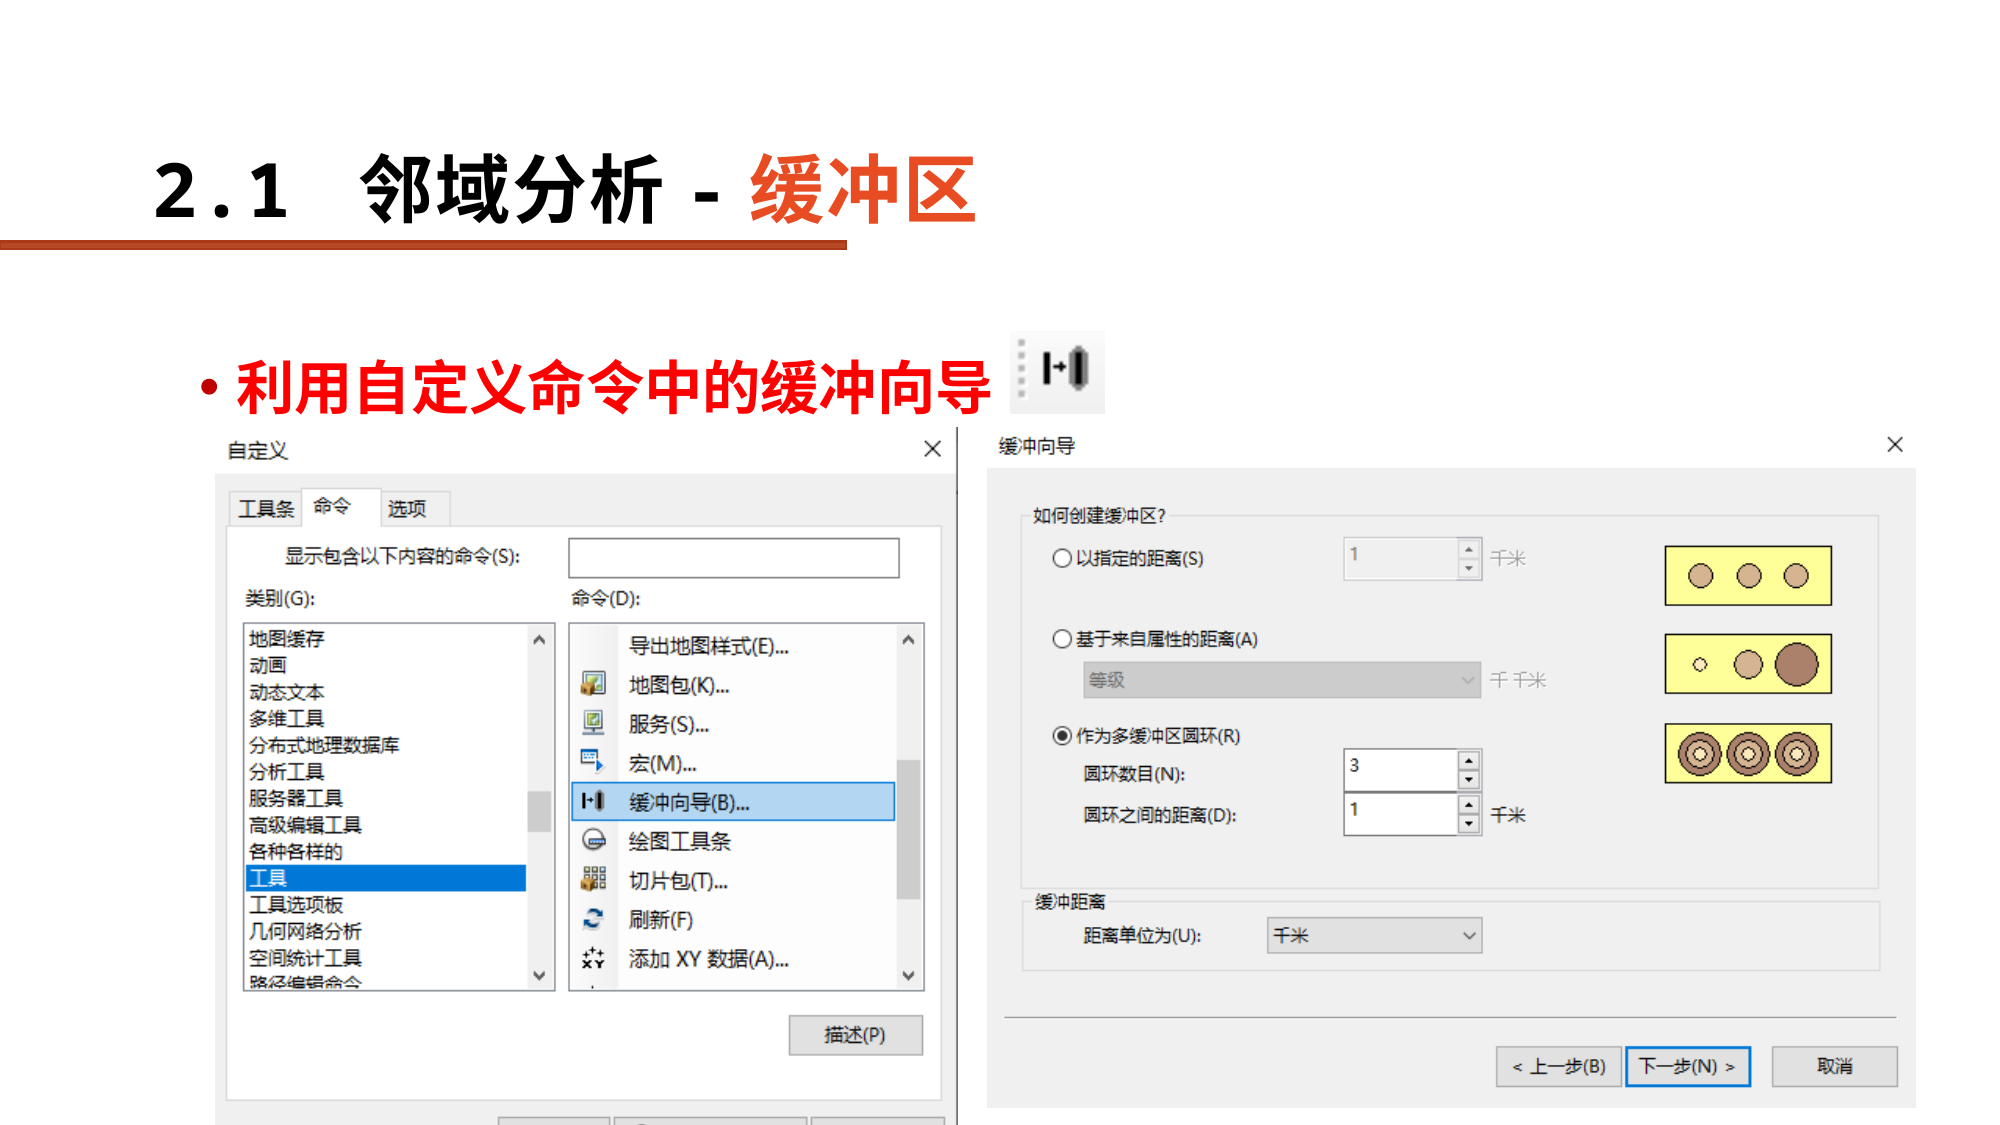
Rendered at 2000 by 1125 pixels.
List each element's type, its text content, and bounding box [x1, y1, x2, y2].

picture [1010, 331, 1105, 414]
picture [987, 427, 1916, 1108]
list 利用自定义命令中的缓冲向导 [184, 326, 1684, 1002]
title 2.1 邻域分析-缓冲区 [137, 38, 1638, 242]
picture [215, 427, 958, 1125]
